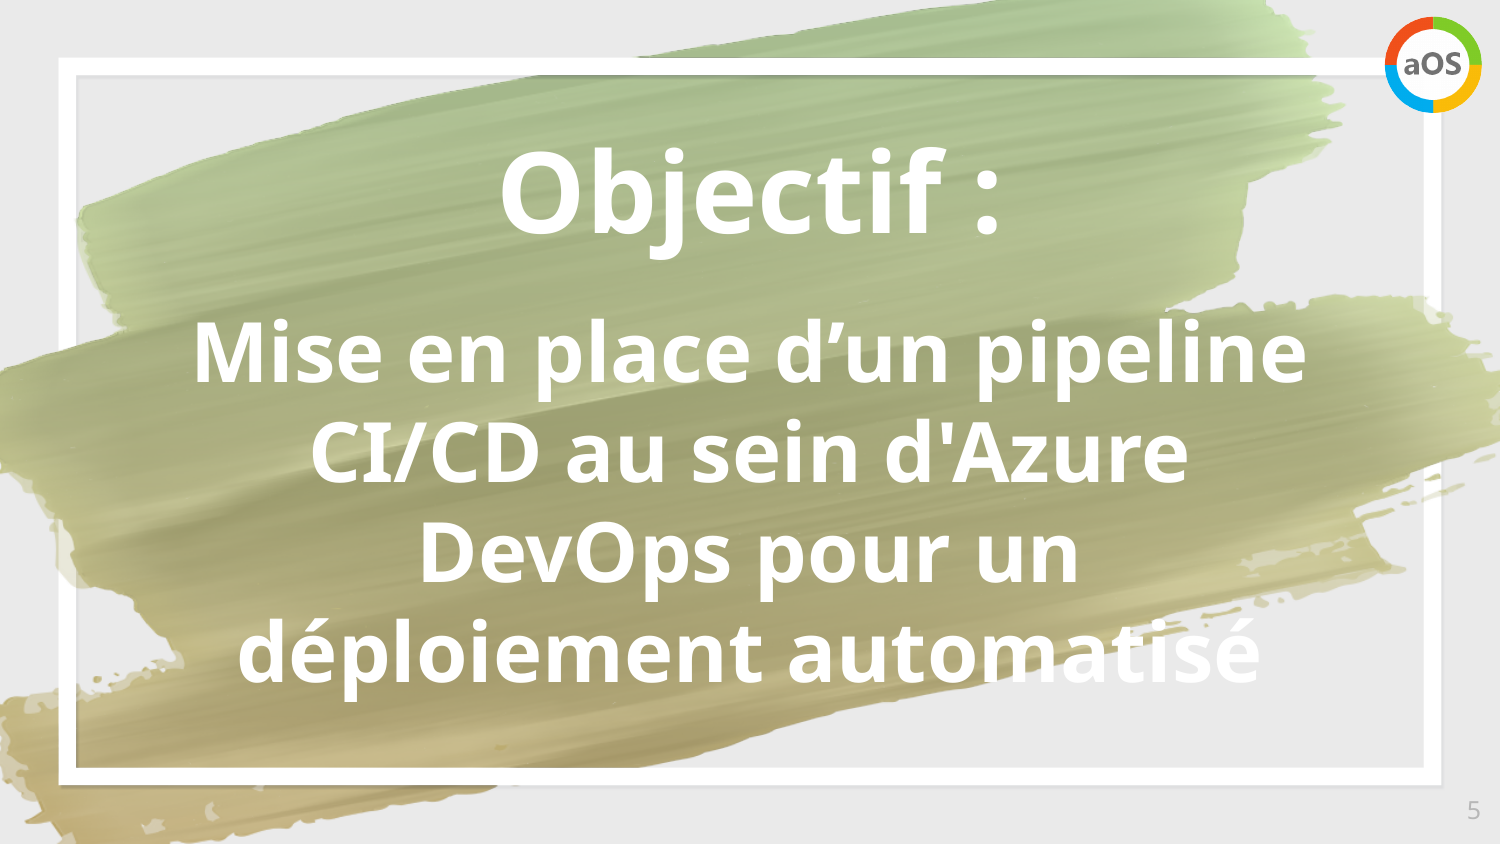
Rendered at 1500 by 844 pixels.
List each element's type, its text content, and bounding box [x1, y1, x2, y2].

text_box Objectif : [318, 113, 1182, 264]
slide_number 5 [1391, 779, 1482, 844]
picture [0, 0, 1500, 844]
text_box Mise en place d’un pipeline CI/CD au sein d'Azure DevOps pour un déploiement automatisé [159, 291, 1341, 707]
